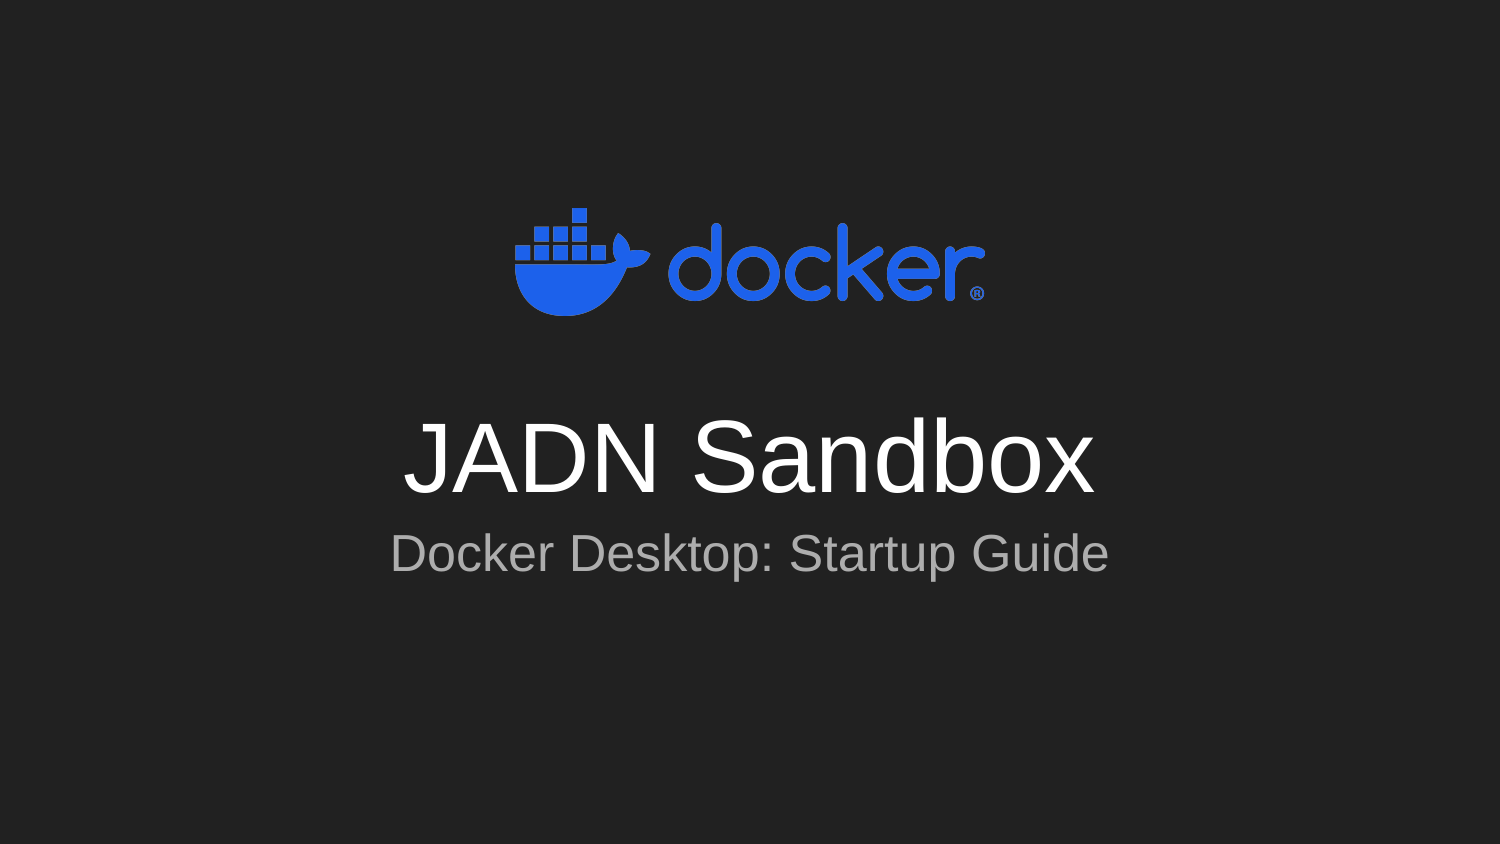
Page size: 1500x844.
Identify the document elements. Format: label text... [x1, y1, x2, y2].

picture [514, 208, 986, 316]
subtitle Docker Desktop: Startup Guide [51, 504, 1449, 635]
title JADN Sandbox [51, 374, 1449, 504]
